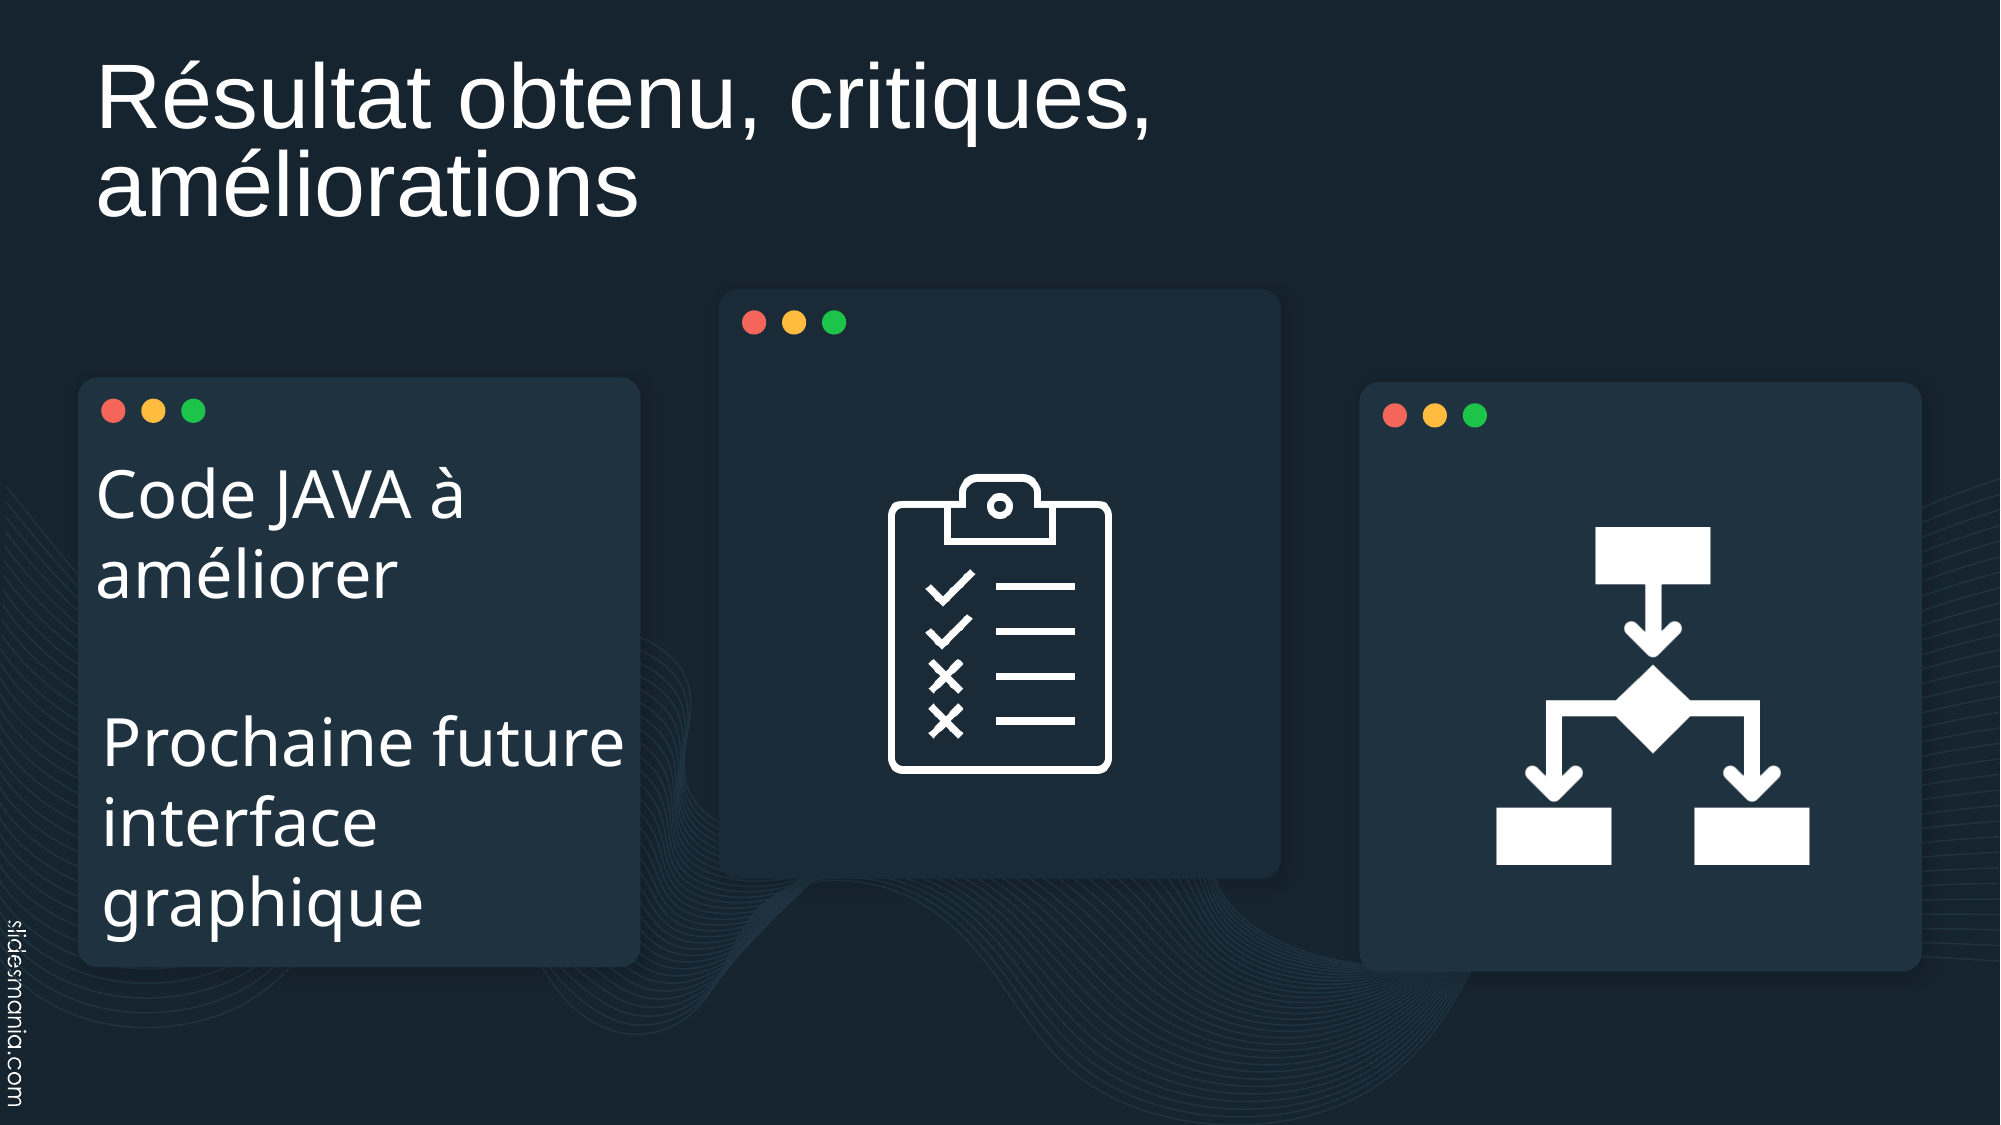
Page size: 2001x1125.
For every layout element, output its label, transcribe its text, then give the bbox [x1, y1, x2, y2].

picture [820, 444, 1180, 804]
picture [1455, 498, 1851, 895]
text_box Code JAVA à améliorer Prochaine future interface graphique [75, 432, 653, 816]
title Résultat obtenu, critiques, améliorations [75, 37, 1717, 296]
